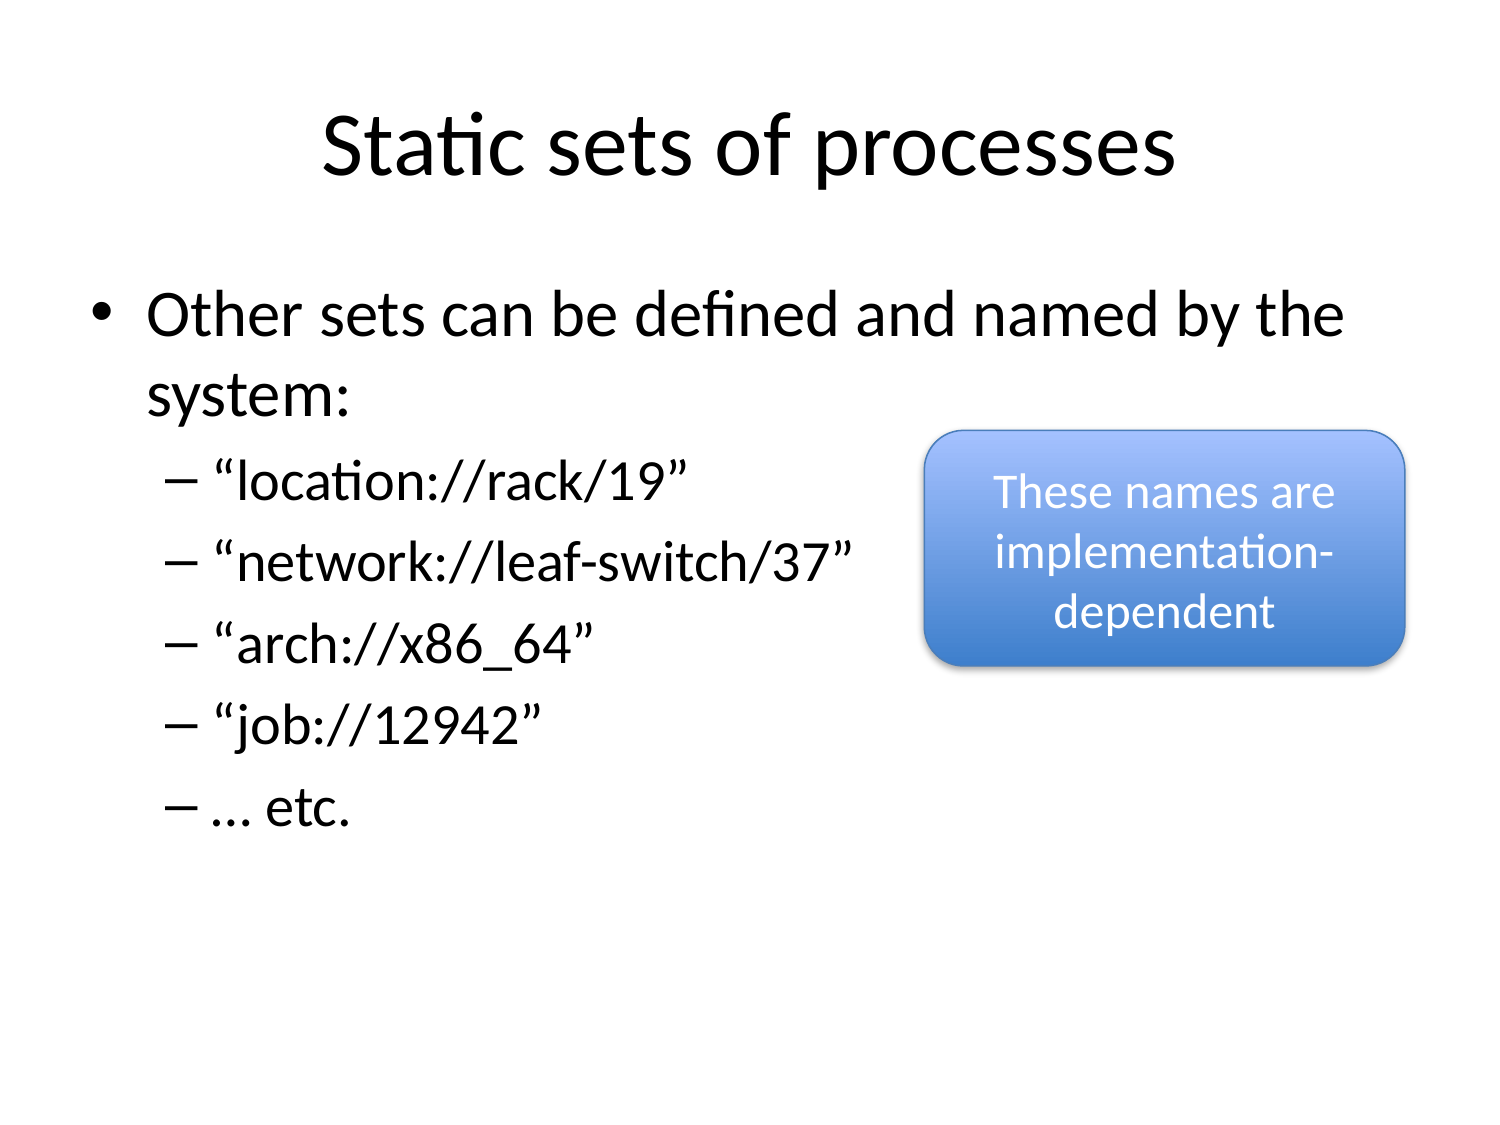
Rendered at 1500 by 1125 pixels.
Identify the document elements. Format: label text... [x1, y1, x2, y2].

text_box These names are implementation-dependent [923, 429, 1406, 667]
title Static sets of processes [75, 45, 1425, 233]
list Other sets can be defined and named by the system: “location://rack/19” “network://leaf-switch/37” “arch://x86_64” “job://12942” … etc. [75, 262, 1425, 1125]
